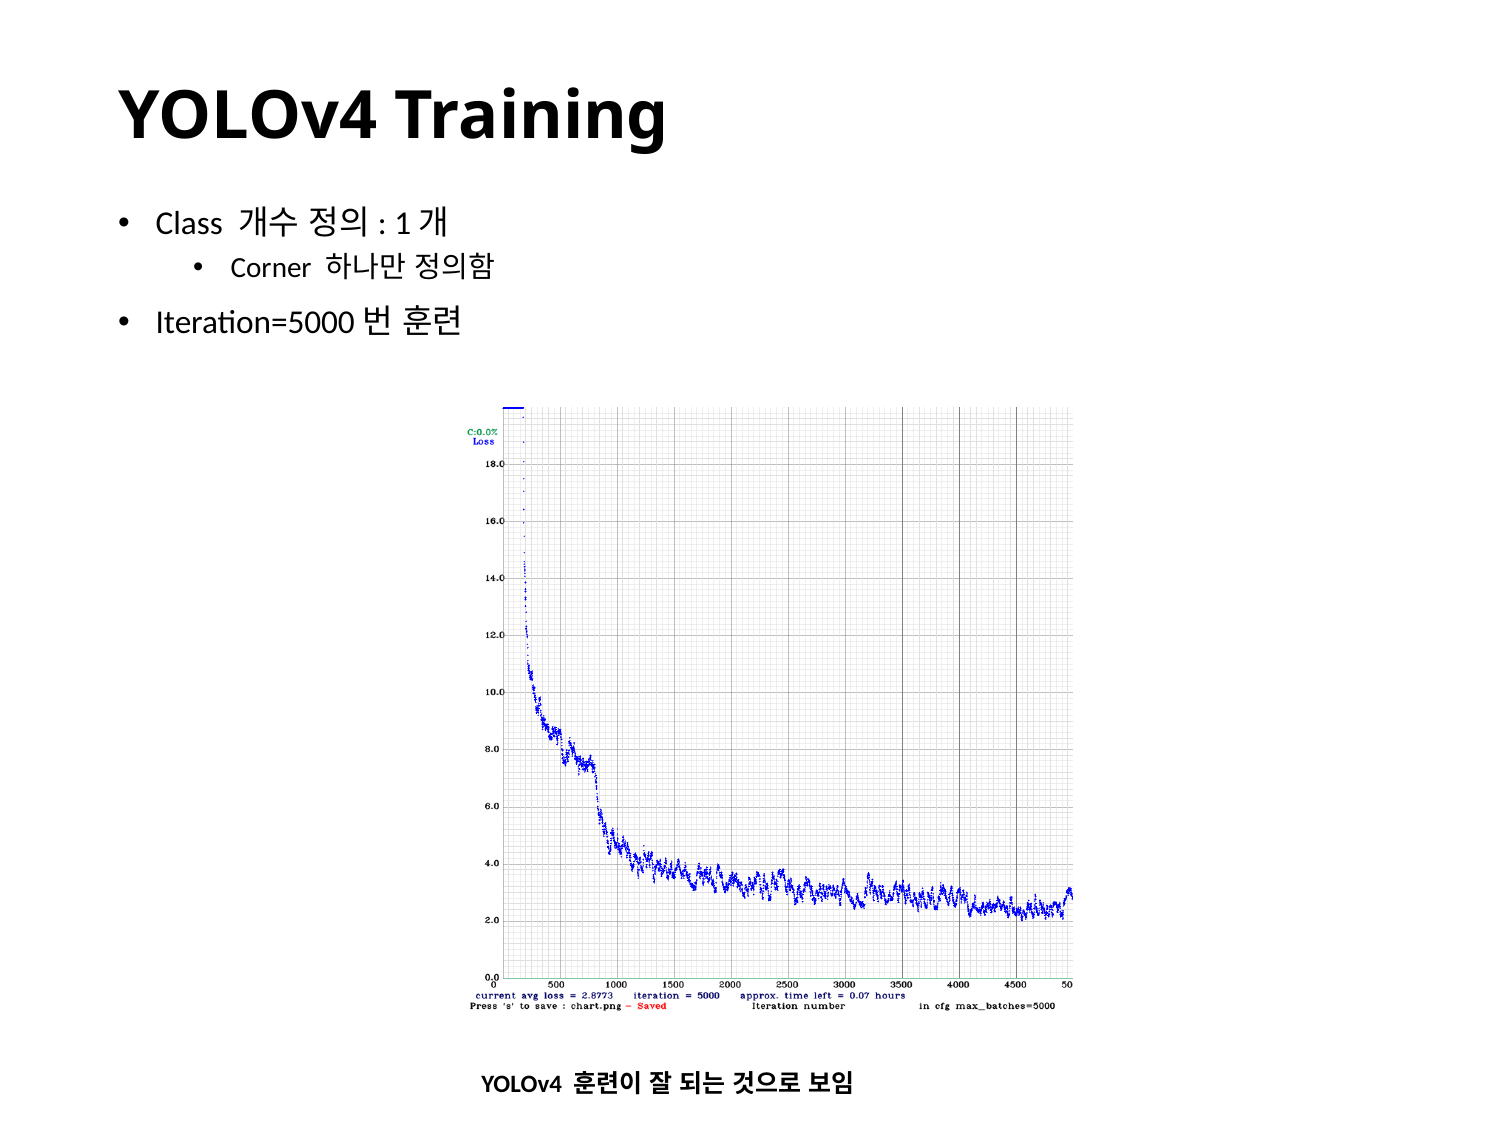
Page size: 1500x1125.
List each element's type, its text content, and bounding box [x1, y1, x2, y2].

text_box YOLOv4 훈련이 잘 되는 것으로 보임 [466, 1059, 1138, 1105]
title YOLOv4 Training [103, 59, 1397, 174]
list Class 개수 정의: 1개 Corner 하나만 정의함 Iteration=5000번 훈련 [103, 198, 1397, 1014]
picture [466, 407, 1073, 1014]
